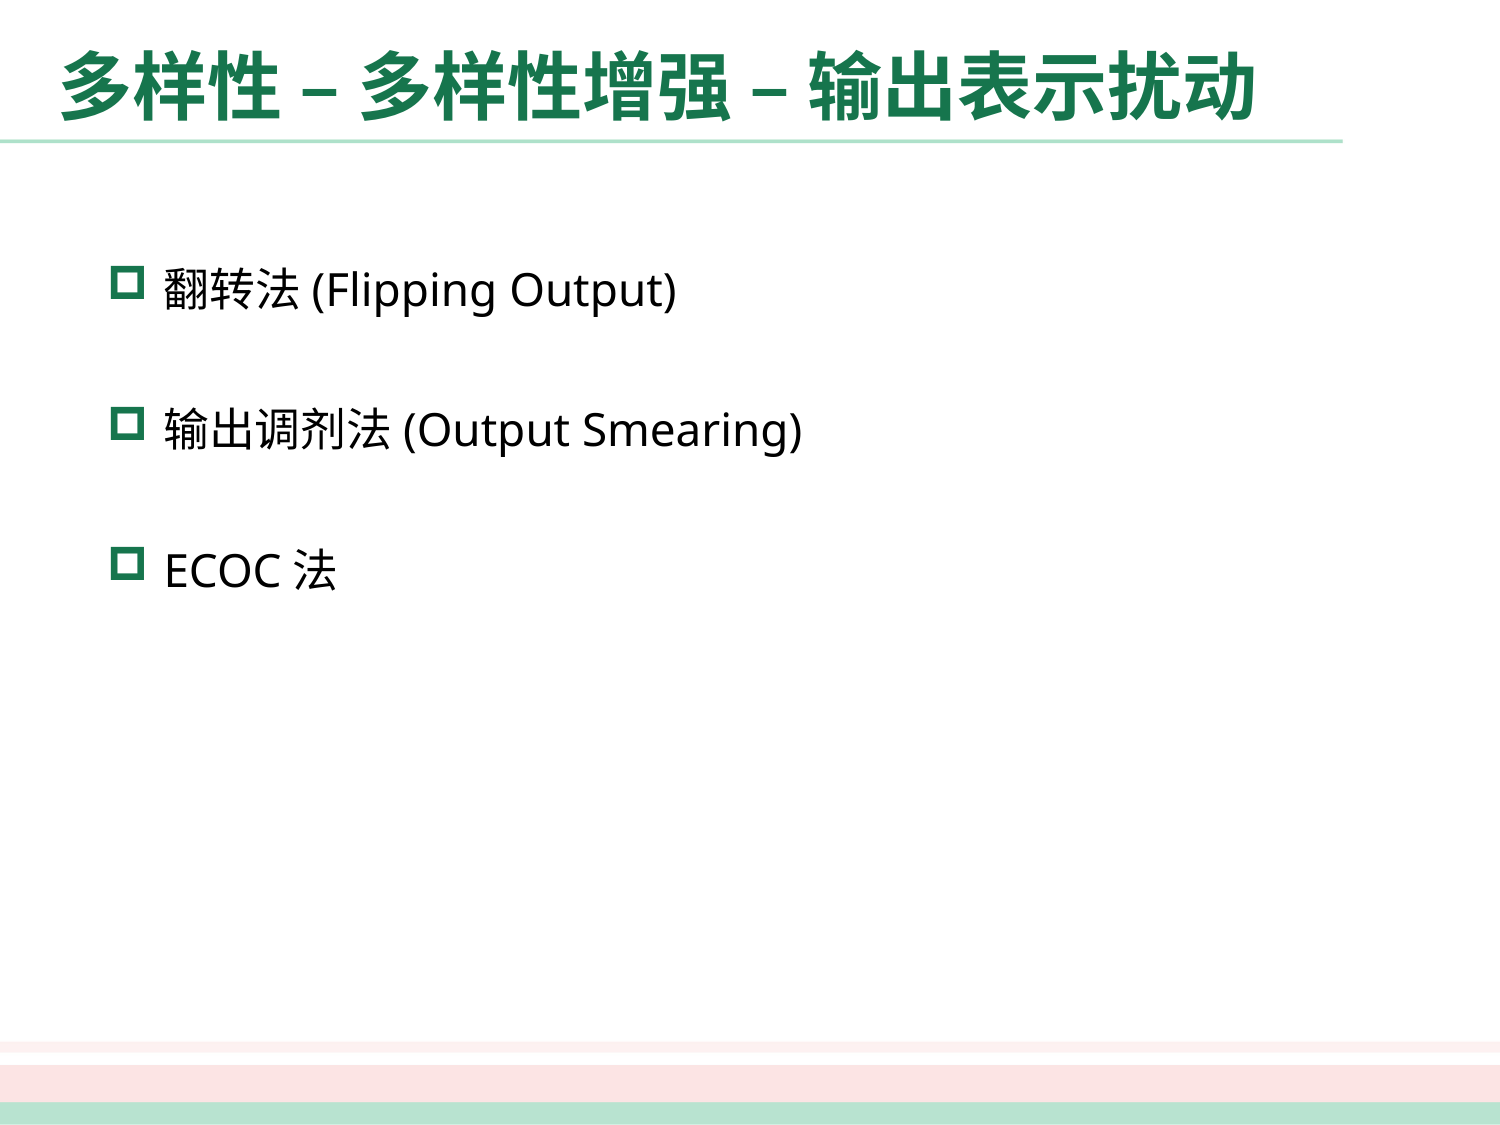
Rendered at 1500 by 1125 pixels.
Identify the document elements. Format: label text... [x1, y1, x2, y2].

title 多样性 – 多样性增强 – 输出表示扰动 [42, 26, 1337, 155]
text_box 翻转法(Flipping Output) 输出调剂法(Output Smearing) ECOC法 [92, 259, 1500, 891]
picture [0, 0, 1500, 1125]
